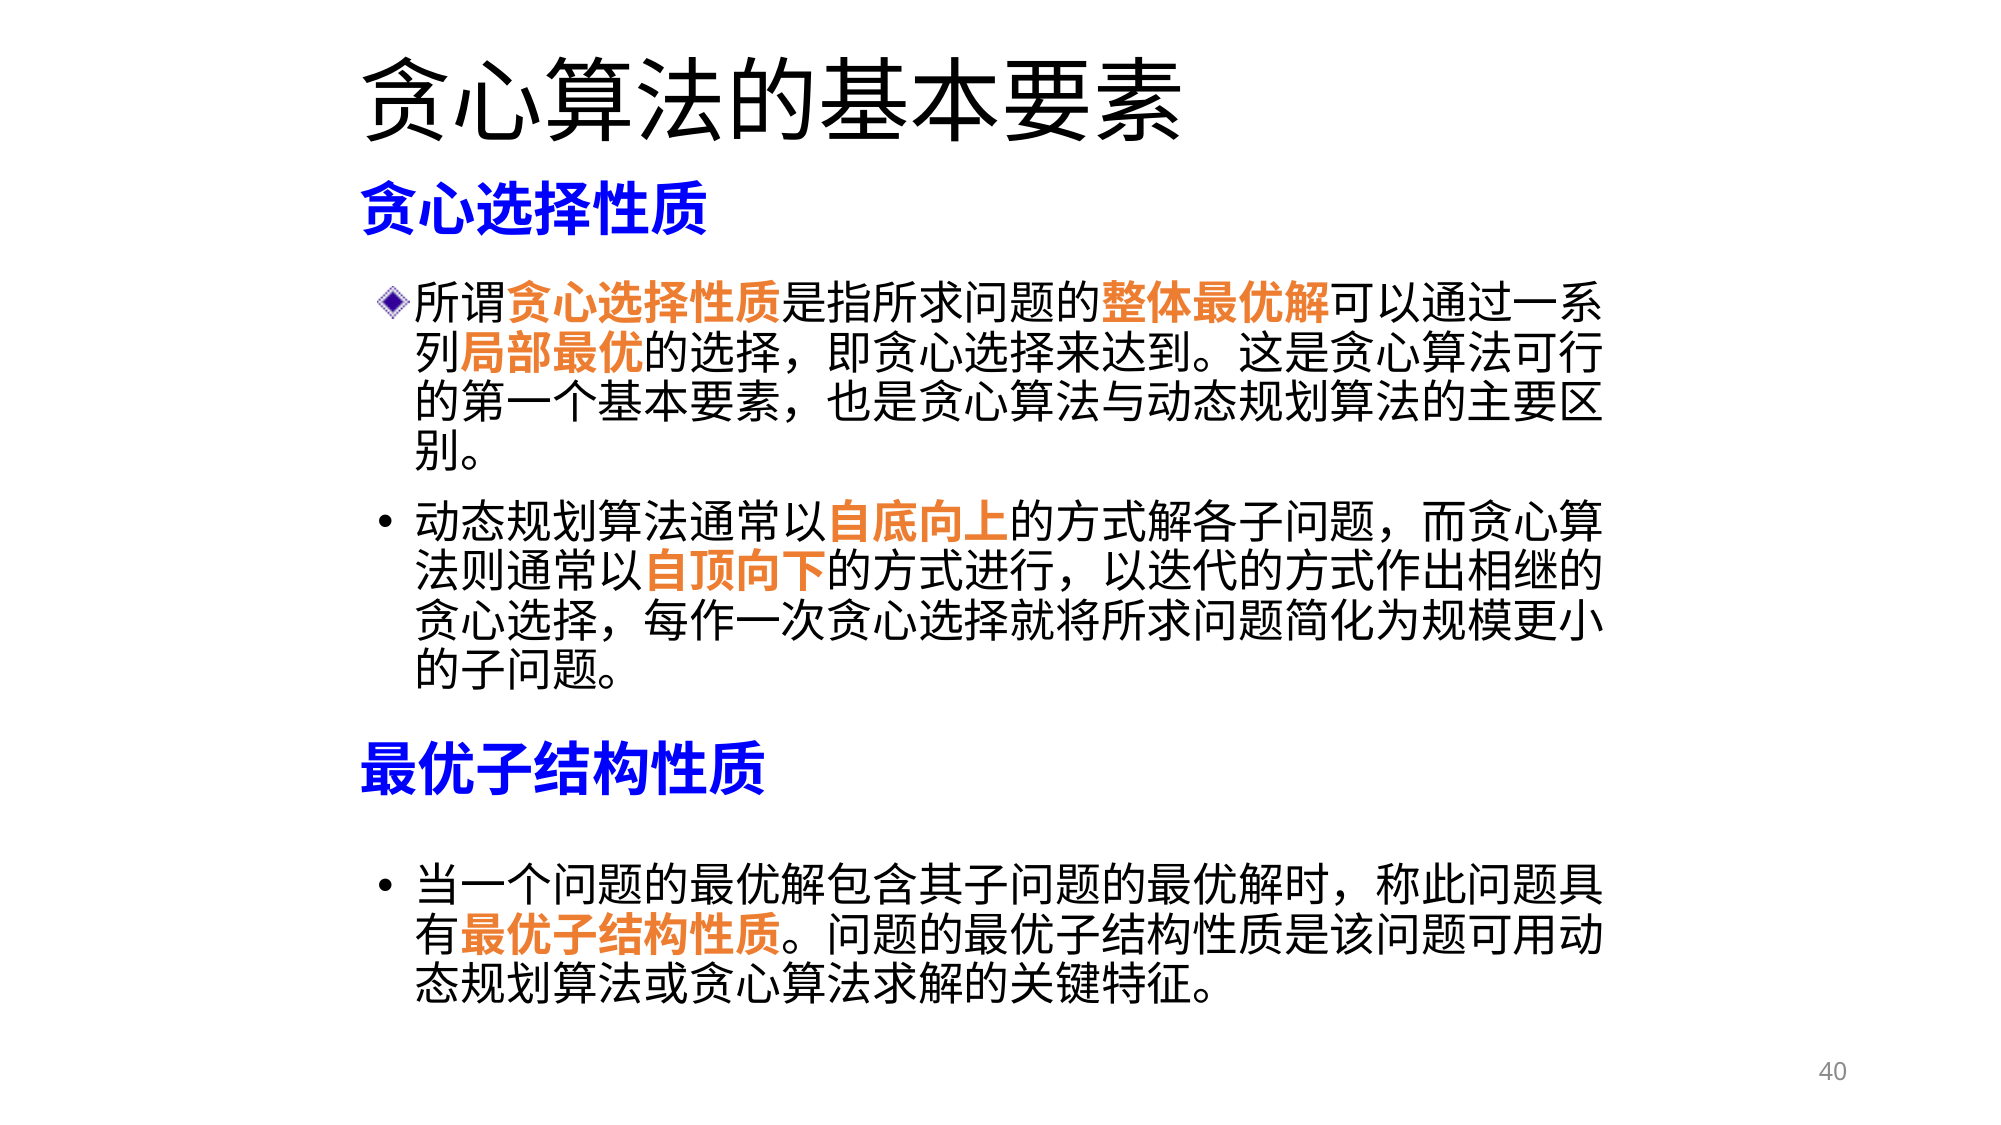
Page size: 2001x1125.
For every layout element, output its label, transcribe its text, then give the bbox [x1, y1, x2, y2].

list 所谓贪心选择性质是指所求问题的整体最优解可以通过一系列局部最优的选择，即贪心选择来达到。这是贪心算法可行的第一个基本要素，也是贪心算法与动态规划算法的主要区别。 动态规划算法通常以自底向上的方式解各子问题，而贪心算法则通常以自顶向下的方式进行，以迭代的方式作出相继的贪心选择，每作一次贪心选择就将所求问题简化为规模更小的子问题。 当一个问题的最优解包含其子问题的最优解时，称此问题具有最优子结构性质。问题的最优子结构性质是该问题可用动态规划算法或贪心算法求解的关键特征。 [362, 272, 1638, 1092]
picture [377, 286, 410, 319]
title 贪心算法的基本要素 [344, 43, 1668, 166]
slide_number 40 [1412, 1042, 1863, 1103]
text_box 贪心选择性质 [344, 165, 1620, 273]
text_box 最优子结构性质 [344, 725, 790, 811]
